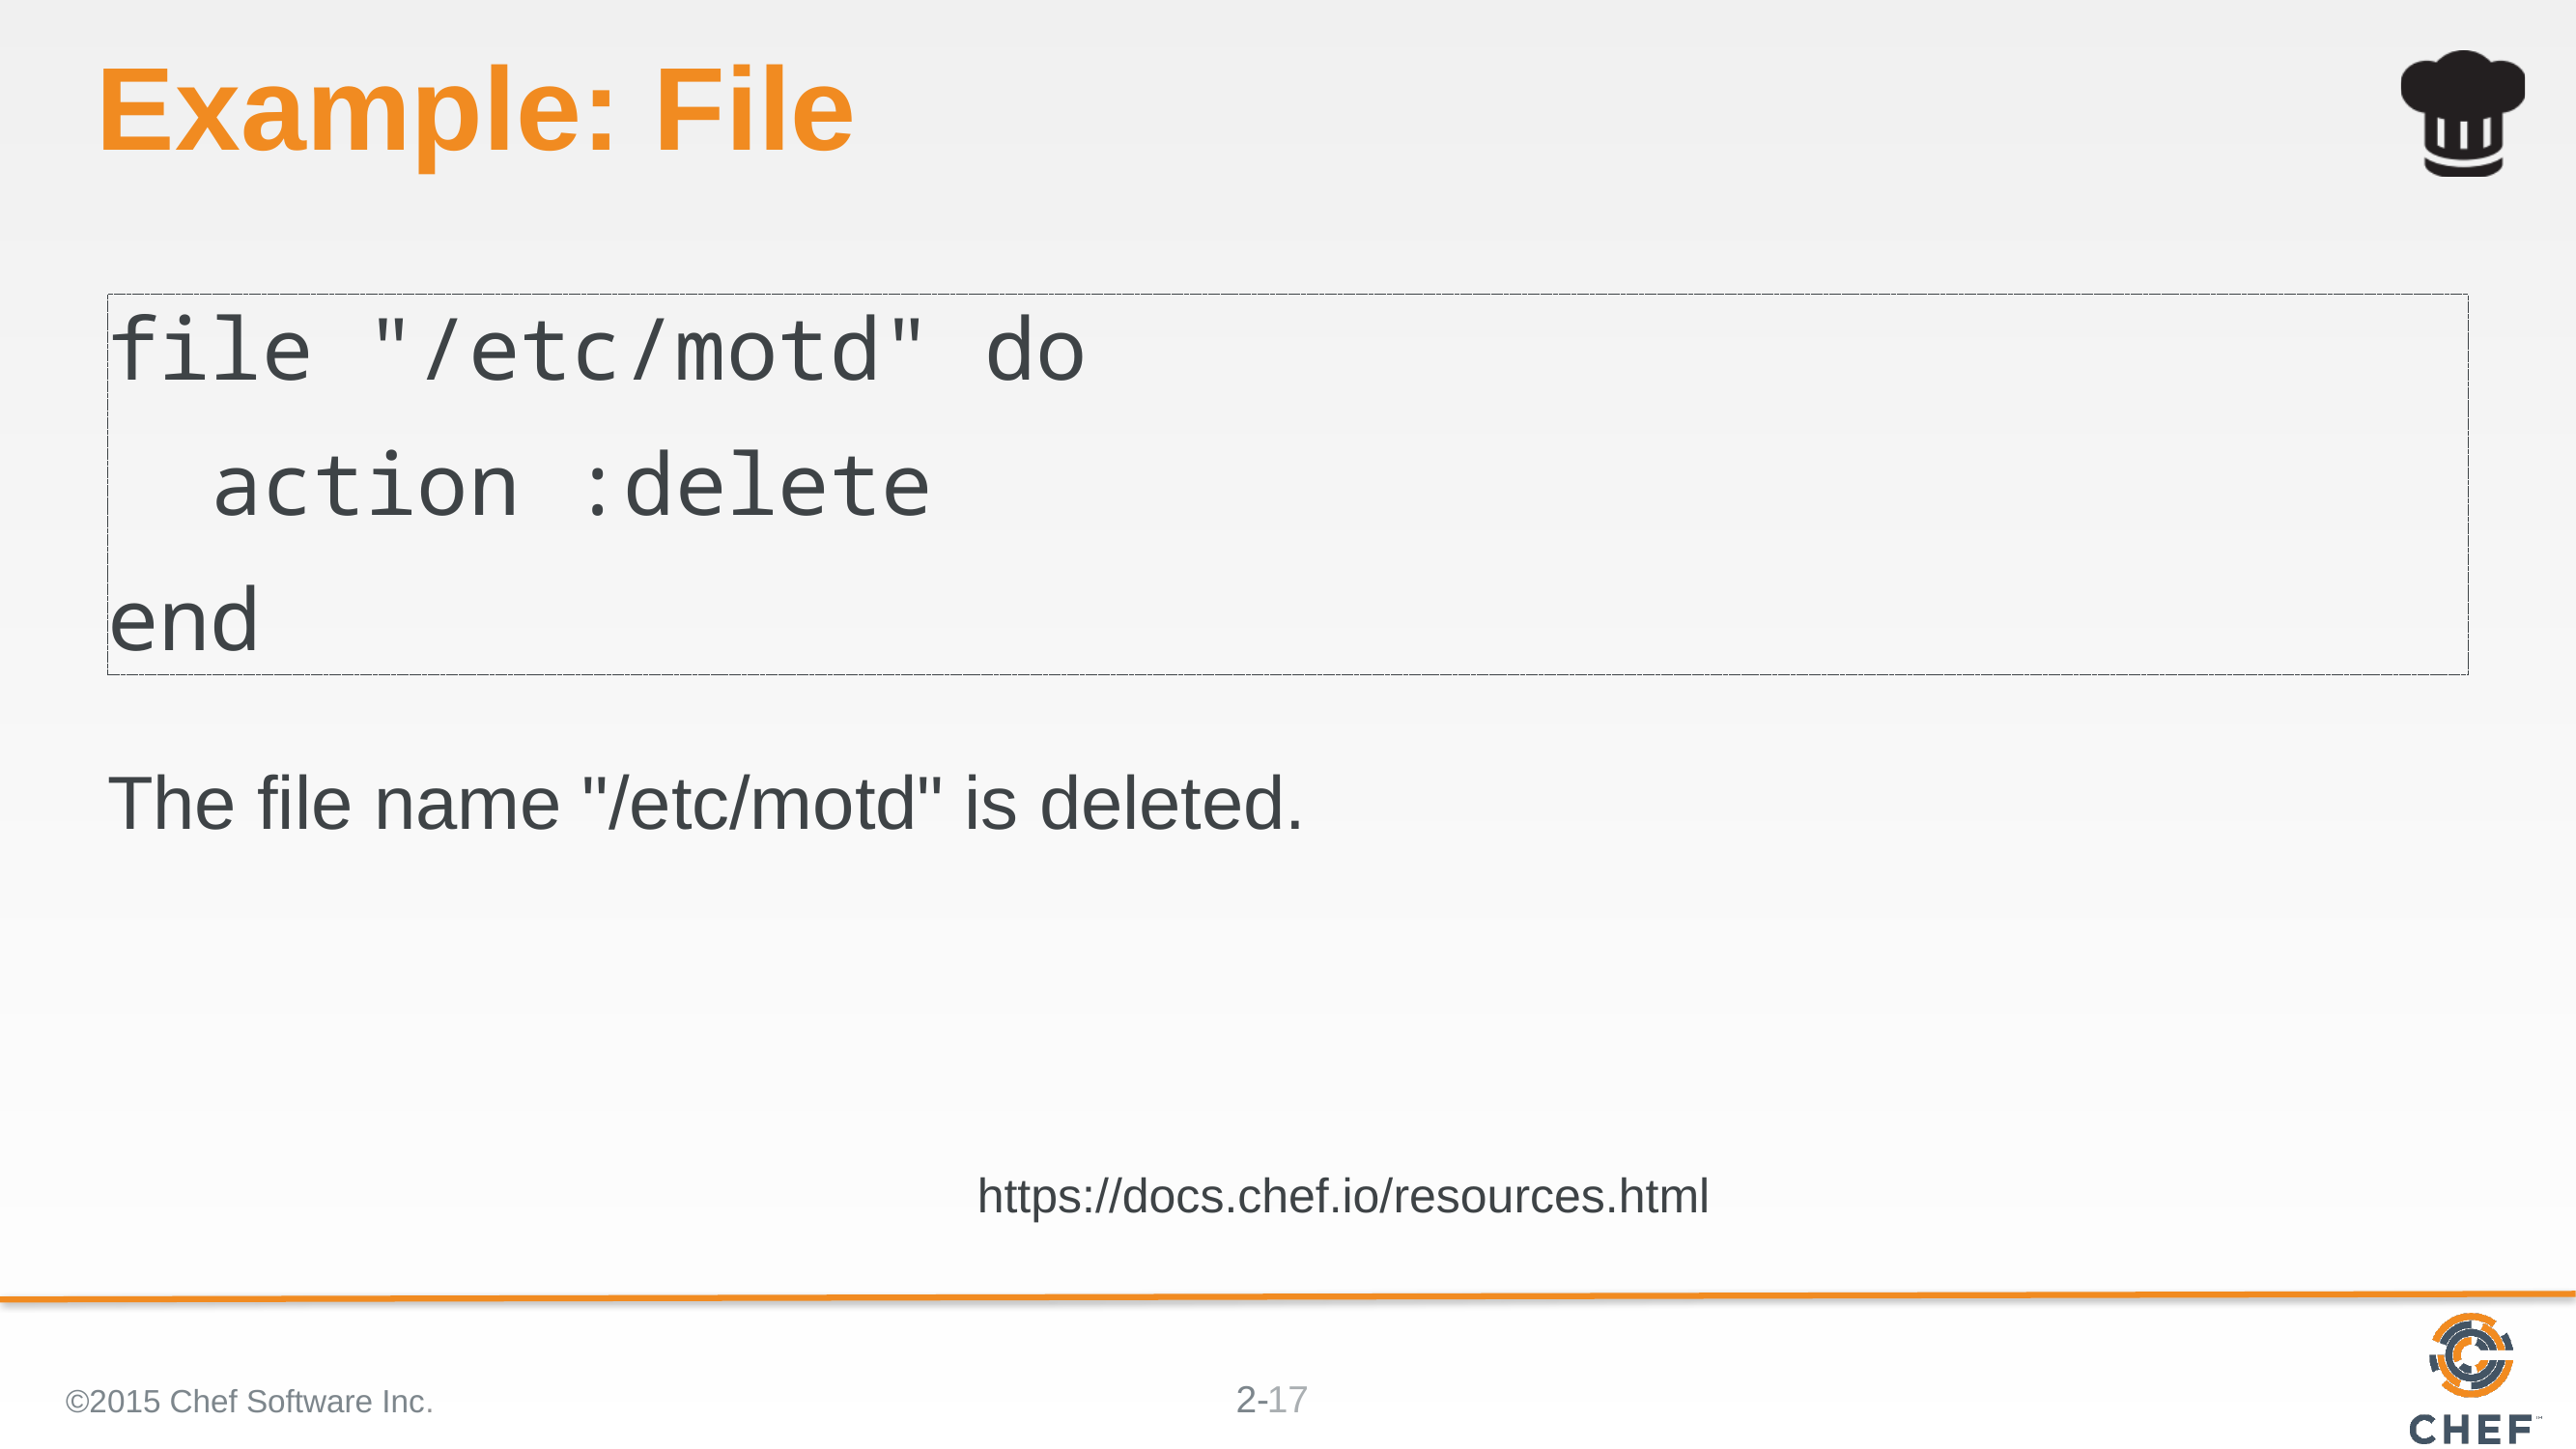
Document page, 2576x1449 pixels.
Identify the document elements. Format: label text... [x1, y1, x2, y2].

picture [2399, 1297, 2550, 1449]
title Example: File [96, 48, 2463, 180]
slide_number 17 [998, 1359, 1578, 1437]
text_box The file name "/etc/motd" is deleted. [107, 753, 2469, 1125]
text_box https://docs.chef.io/resources.html [674, 1164, 2014, 1262]
footer ©2015 Chef Software Inc. [51, 1359, 952, 1440]
list file "/etc/motd" do action :delete end [107, 294, 2469, 675]
